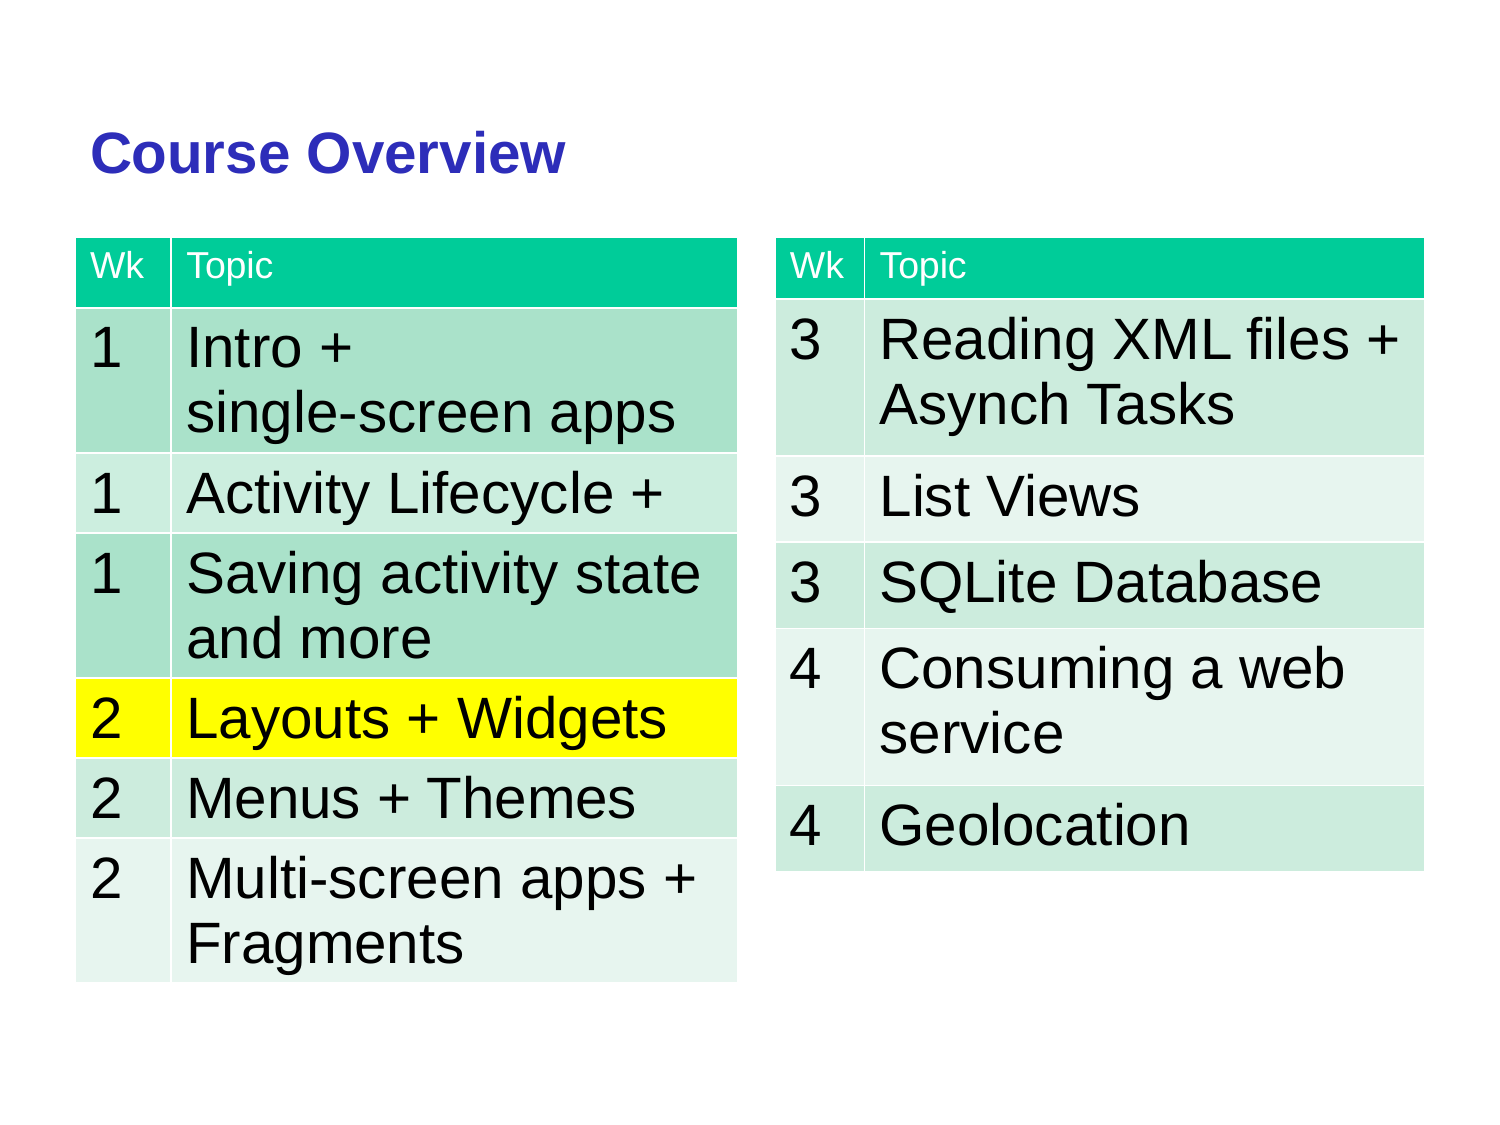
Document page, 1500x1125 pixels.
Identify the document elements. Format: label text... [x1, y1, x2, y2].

table_cell Layouts + Widgets [172, 679, 737, 757]
table_header Topic [172, 238, 737, 307]
table_header Wk [76, 238, 170, 307]
table_cell 1 [76, 454, 170, 532]
table_header Wk [776, 238, 864, 298]
table_cell 4 [776, 629, 864, 785]
table_cell 3 [776, 457, 864, 541]
table_cell 4 [776, 786, 864, 871]
table_cell 2 [76, 759, 170, 837]
table_cell Activity Lifecycle + [172, 454, 737, 532]
table_header Topic [865, 238, 1424, 298]
table_cell Intro + single-screen apps [172, 309, 737, 452]
table_cell 1 [76, 309, 170, 452]
table_cell 1 [76, 534, 170, 677]
table_cell Reading XML files + Asynch Tasks [865, 300, 1424, 455]
table_cell Saving activity state and more [172, 534, 737, 677]
table_cell 3 [776, 543, 864, 628]
table_cell 3 [776, 300, 864, 455]
table_cell 2 [76, 839, 170, 982]
table_cell List Views [865, 457, 1424, 541]
table_cell 2 [76, 679, 170, 757]
table_cell Menus + Themes [172, 759, 737, 837]
title Course Overview [75, 99, 1388, 200]
table_cell Consuming a web service [865, 629, 1424, 785]
table_cell Multi-screen apps + Fragments [172, 839, 737, 982]
table_cell Geolocation [865, 786, 1424, 871]
table_cell SQLite Database [865, 543, 1424, 628]
